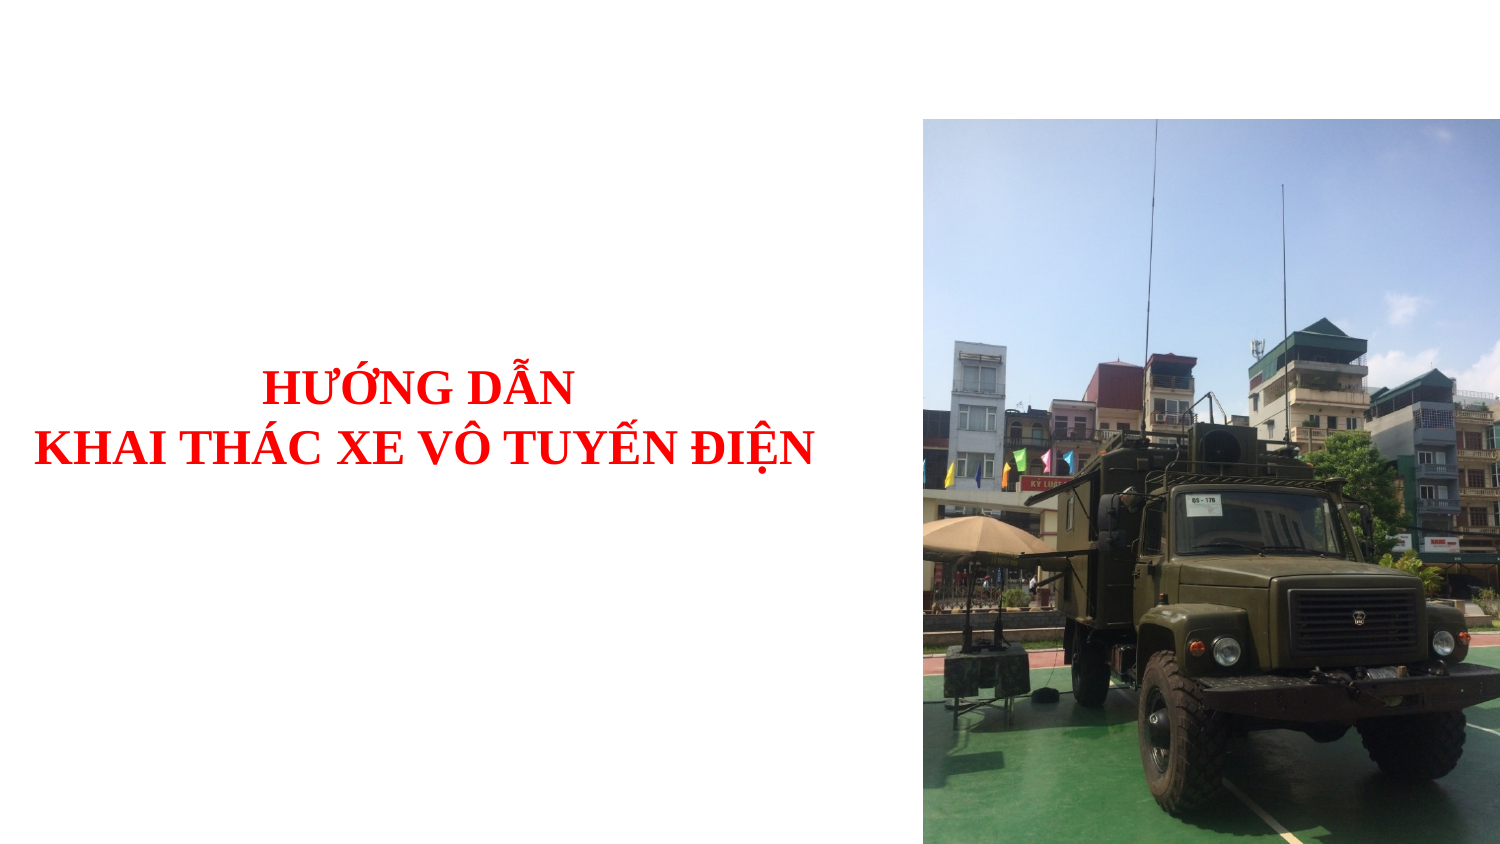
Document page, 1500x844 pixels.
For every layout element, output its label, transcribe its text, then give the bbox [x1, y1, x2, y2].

text_box HƯỚNG DẪN KHAI THÁC XE VÔ TUYẾN ĐIỆN [19, 346, 831, 482]
picture [923, 119, 1500, 844]
